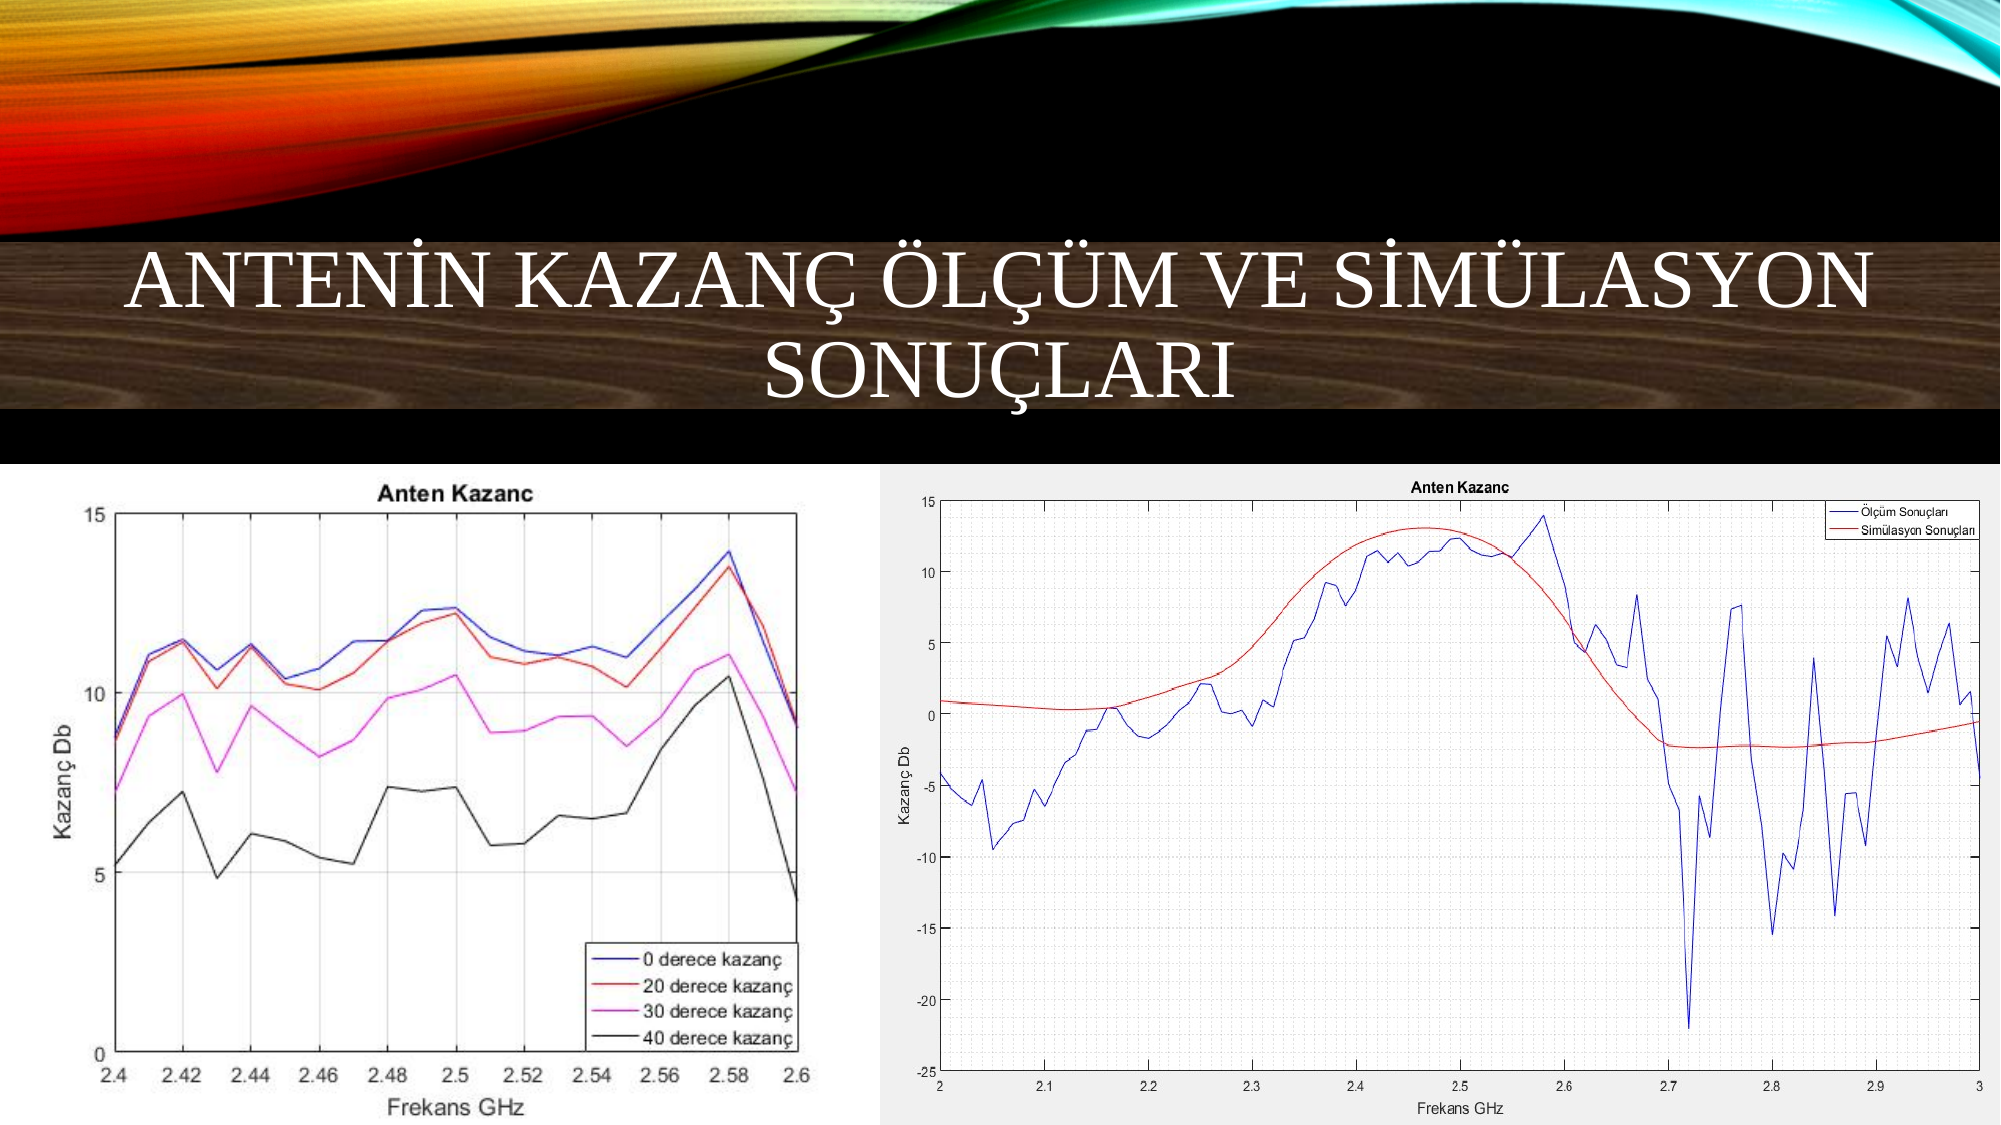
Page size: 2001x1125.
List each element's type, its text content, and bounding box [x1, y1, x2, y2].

picture [0, 0, 2000, 237]
picture [879, 464, 2000, 1125]
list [0, 464, 879, 1125]
title Antenİn Kazanç ölçüm ve sİmülasyon sonuçlarI [0, 242, 2000, 409]
